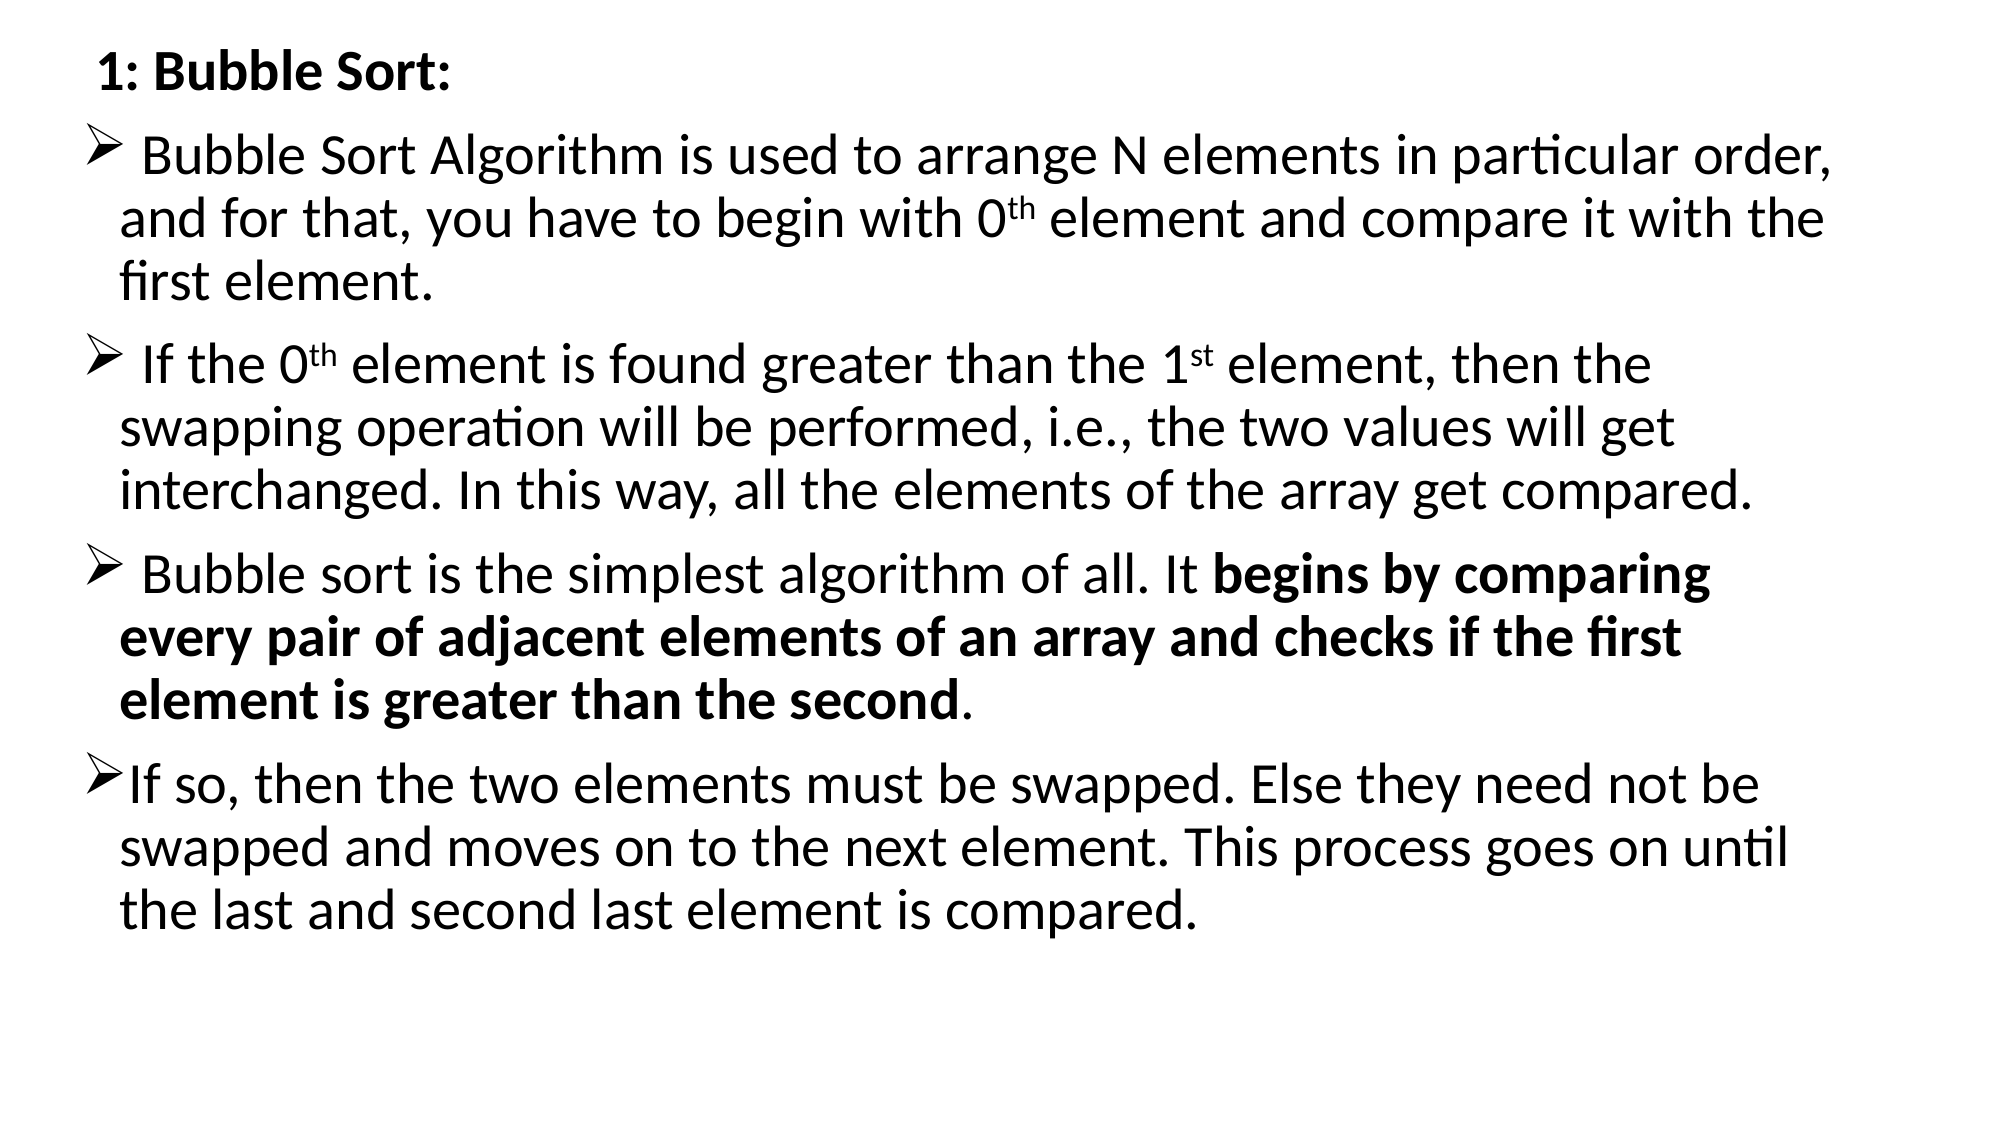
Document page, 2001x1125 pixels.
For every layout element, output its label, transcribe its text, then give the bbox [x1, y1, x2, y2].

list 1: Bubble Sort: Bubble Sort Algorithm is used to arrange N elements in particular order, and for that, you have to begin with 0th element and compare it with the first element. If the 0th element is found greater than the 1st element, then the swapping operation will be performed, i.e., the two values will get interchanged. In this way, all the elements of the array get compared. Bubble sort is the simplest algorithm of all. It begins by comparing every pair of adjacent elements of an array and checks if the first element is greater than the second. If so, then the two elements must be swapped. Else they need not be swapped and moves on to the next element. This process goes on until the last and second last element is compared. [66, 32, 1863, 1014]
